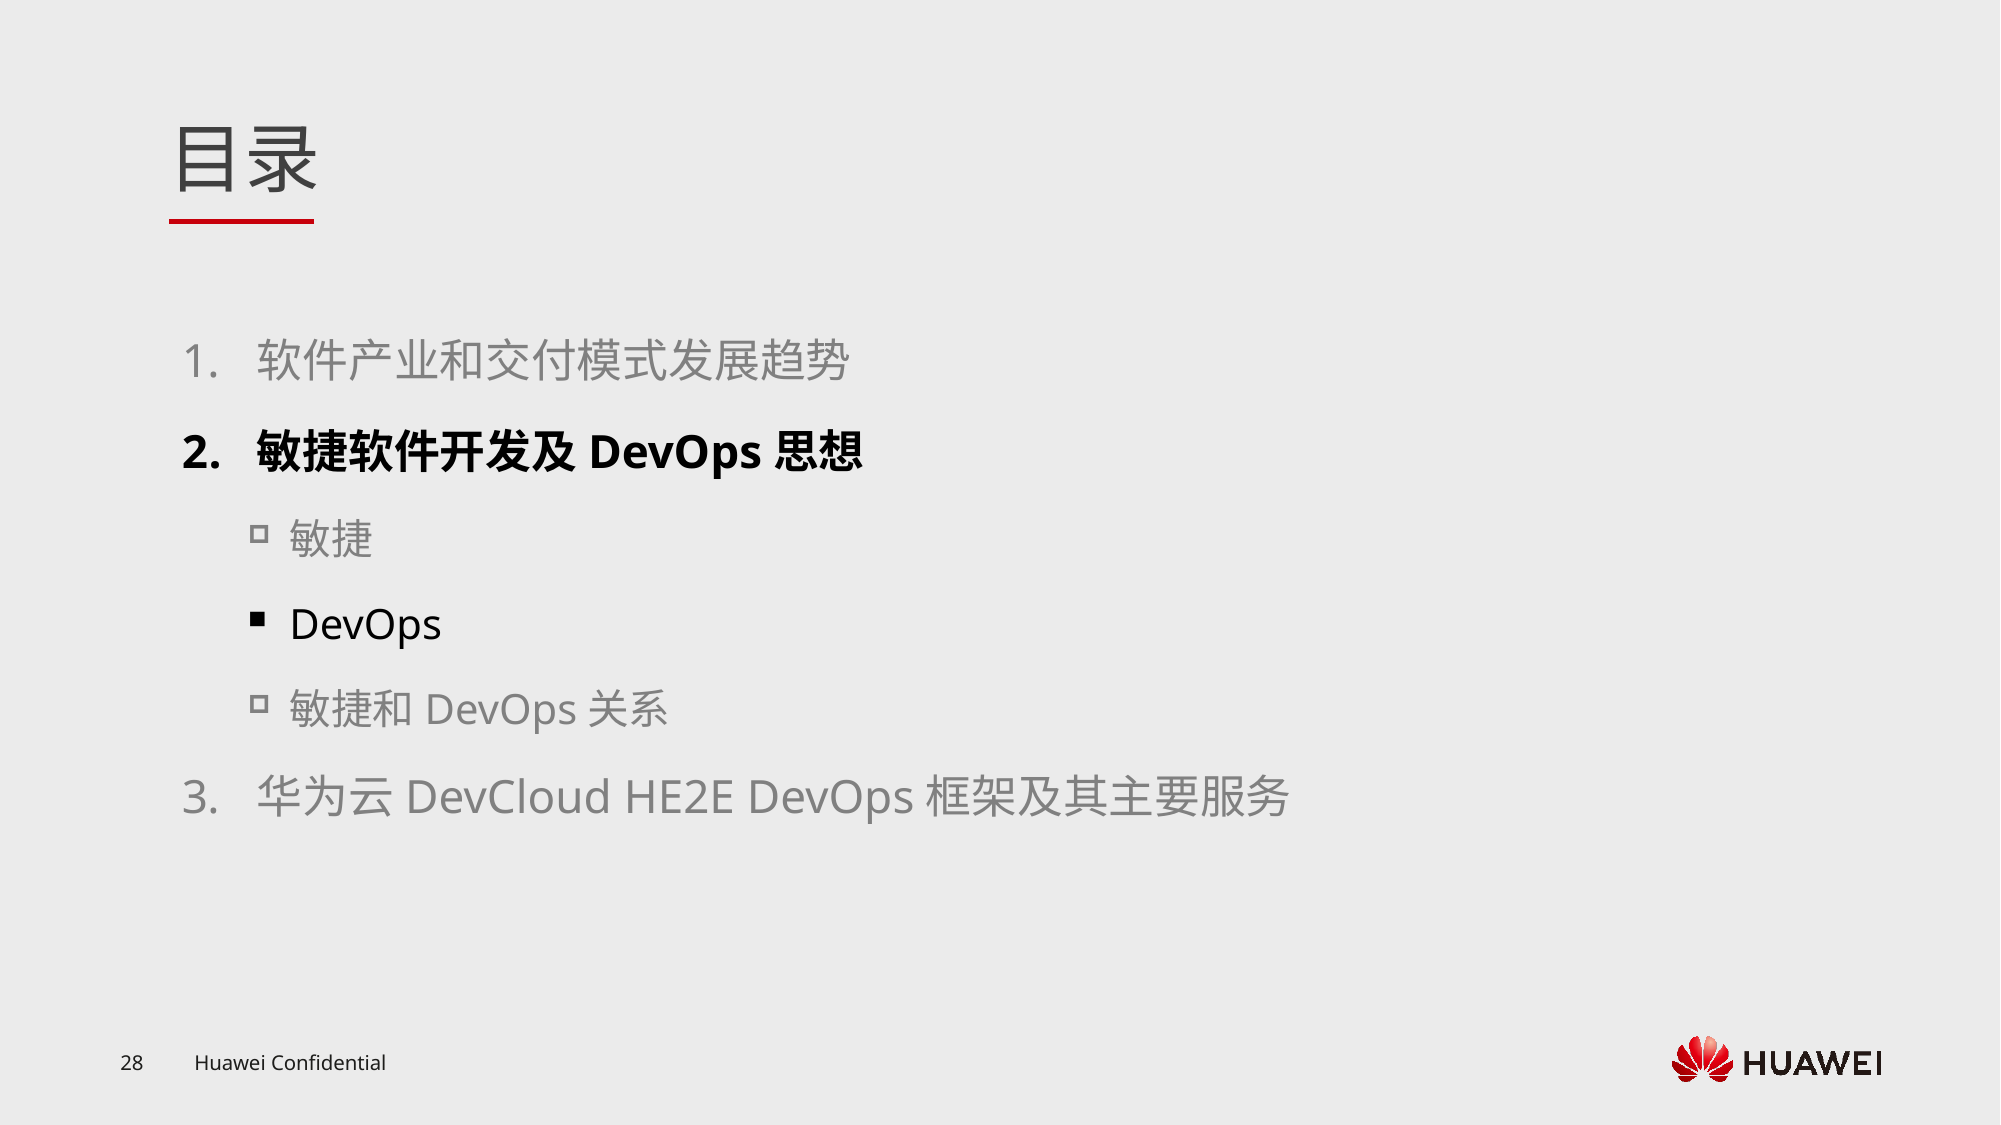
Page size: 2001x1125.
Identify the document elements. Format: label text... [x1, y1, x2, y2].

picture [1672, 1036, 1881, 1082]
list 软件产业和交付模式发展趋势 敏捷软件开发及DevOps思想 敏捷 DevOps 敏捷和DevOps关系 华为云DevCloud HE2E DevOps框架及其主要服务 [167, 302, 1833, 970]
